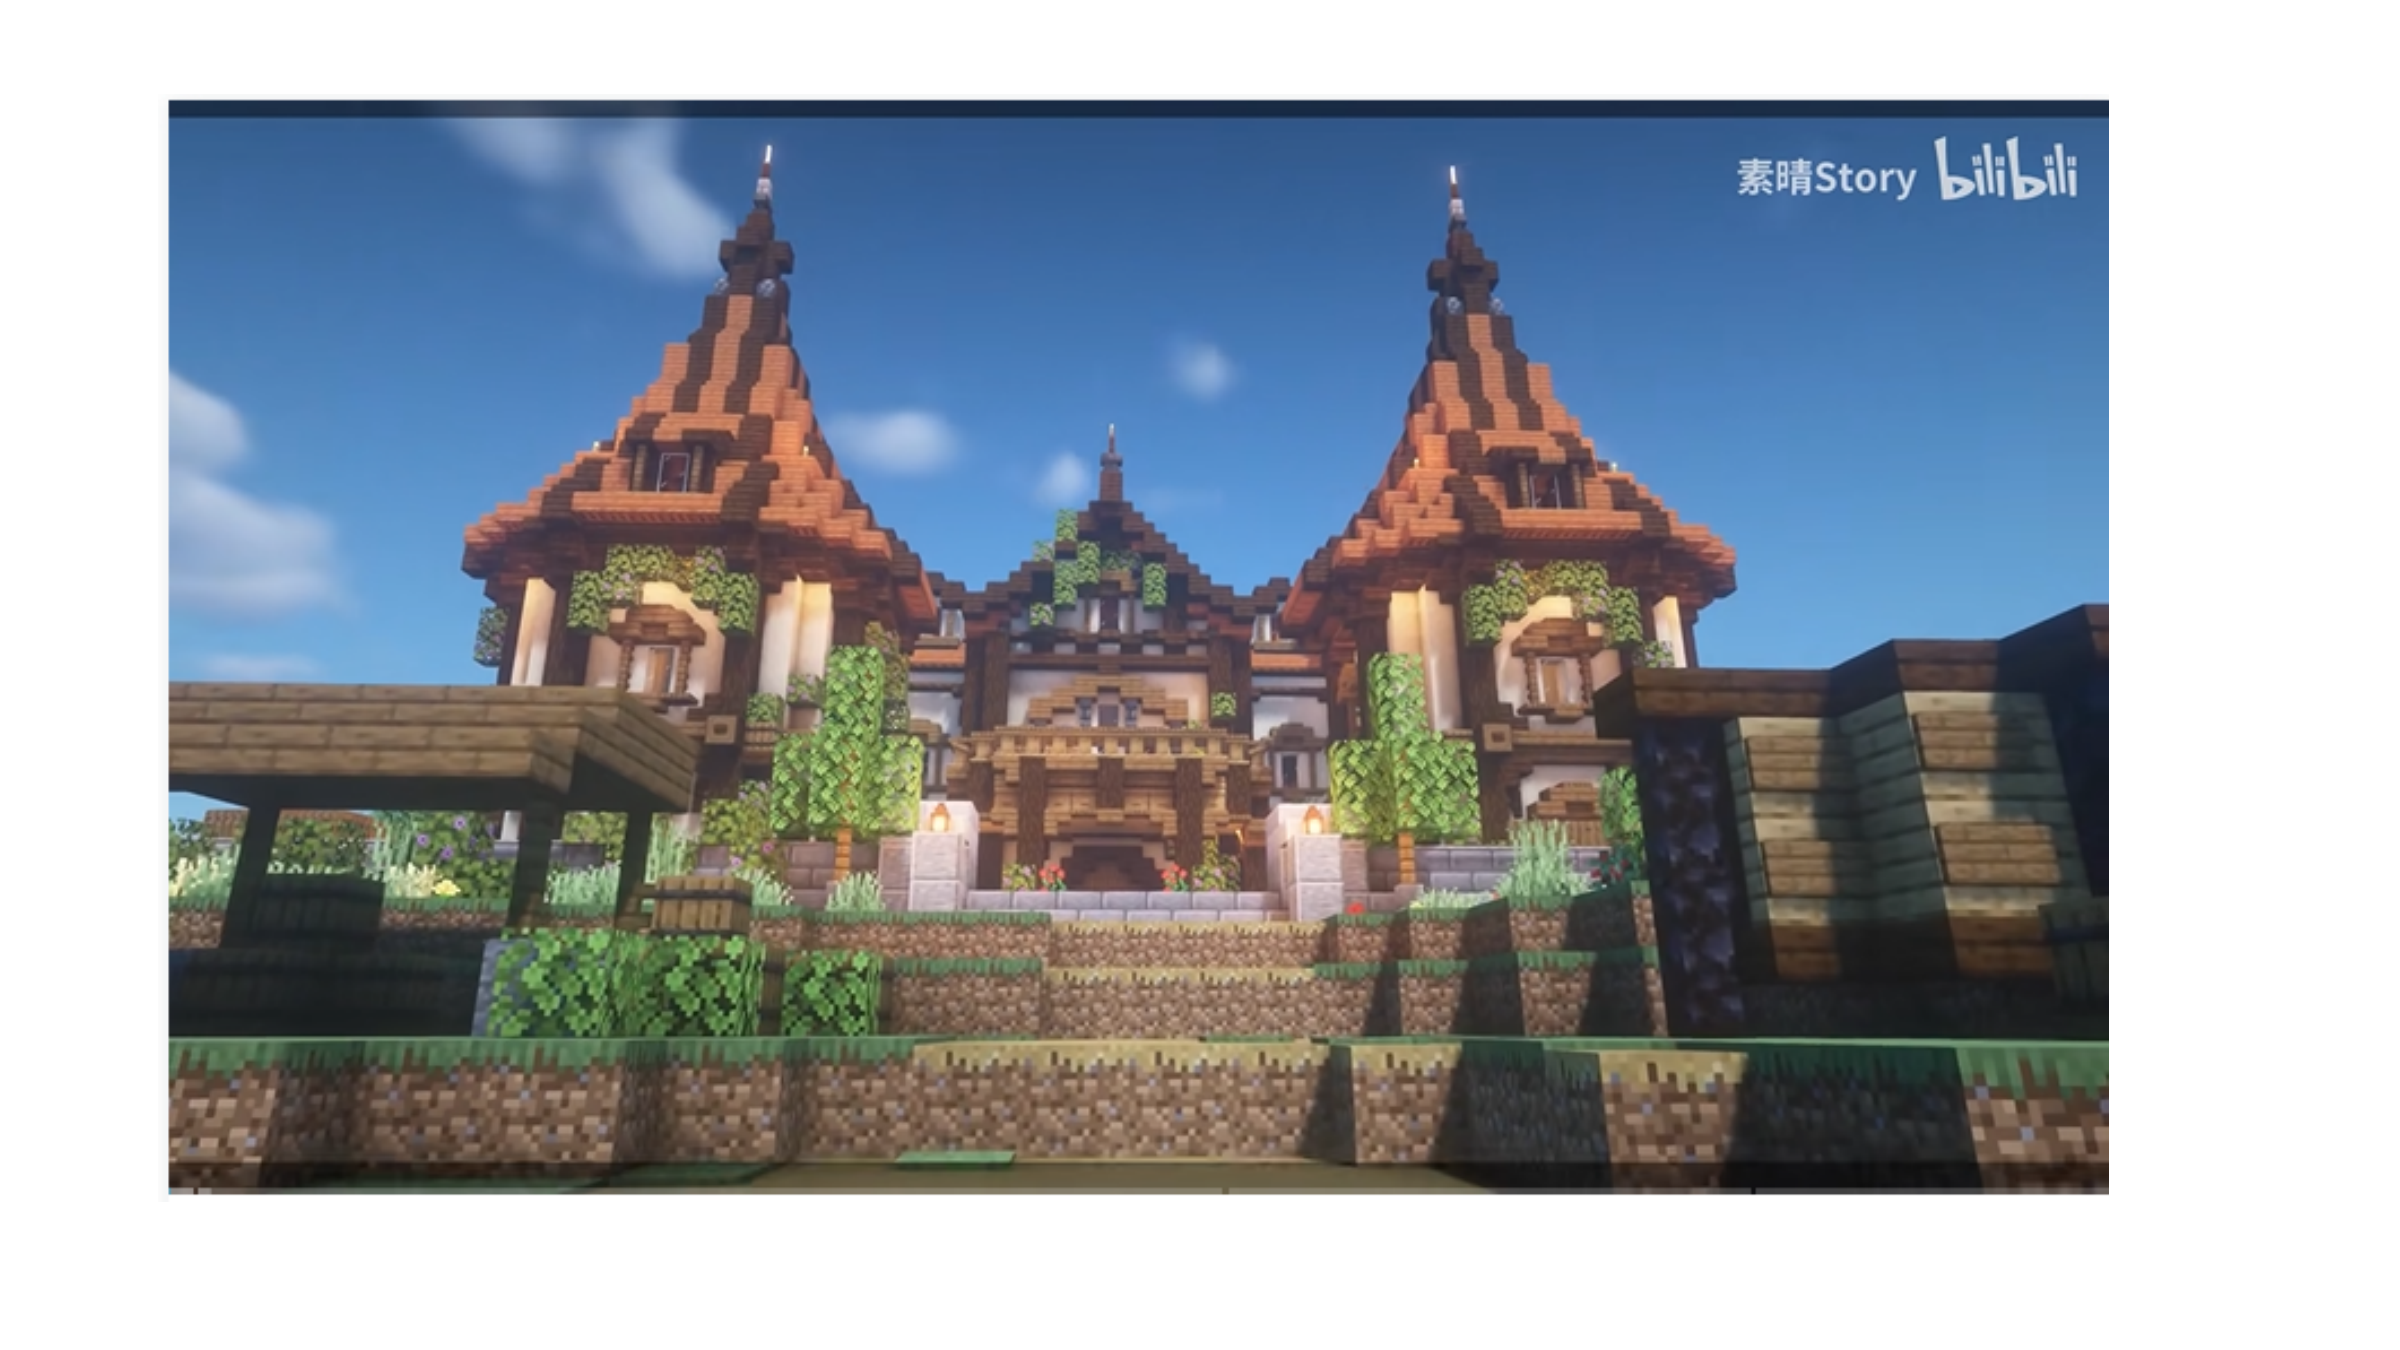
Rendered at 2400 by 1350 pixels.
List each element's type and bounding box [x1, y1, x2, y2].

picture [157, 94, 2109, 1202]
